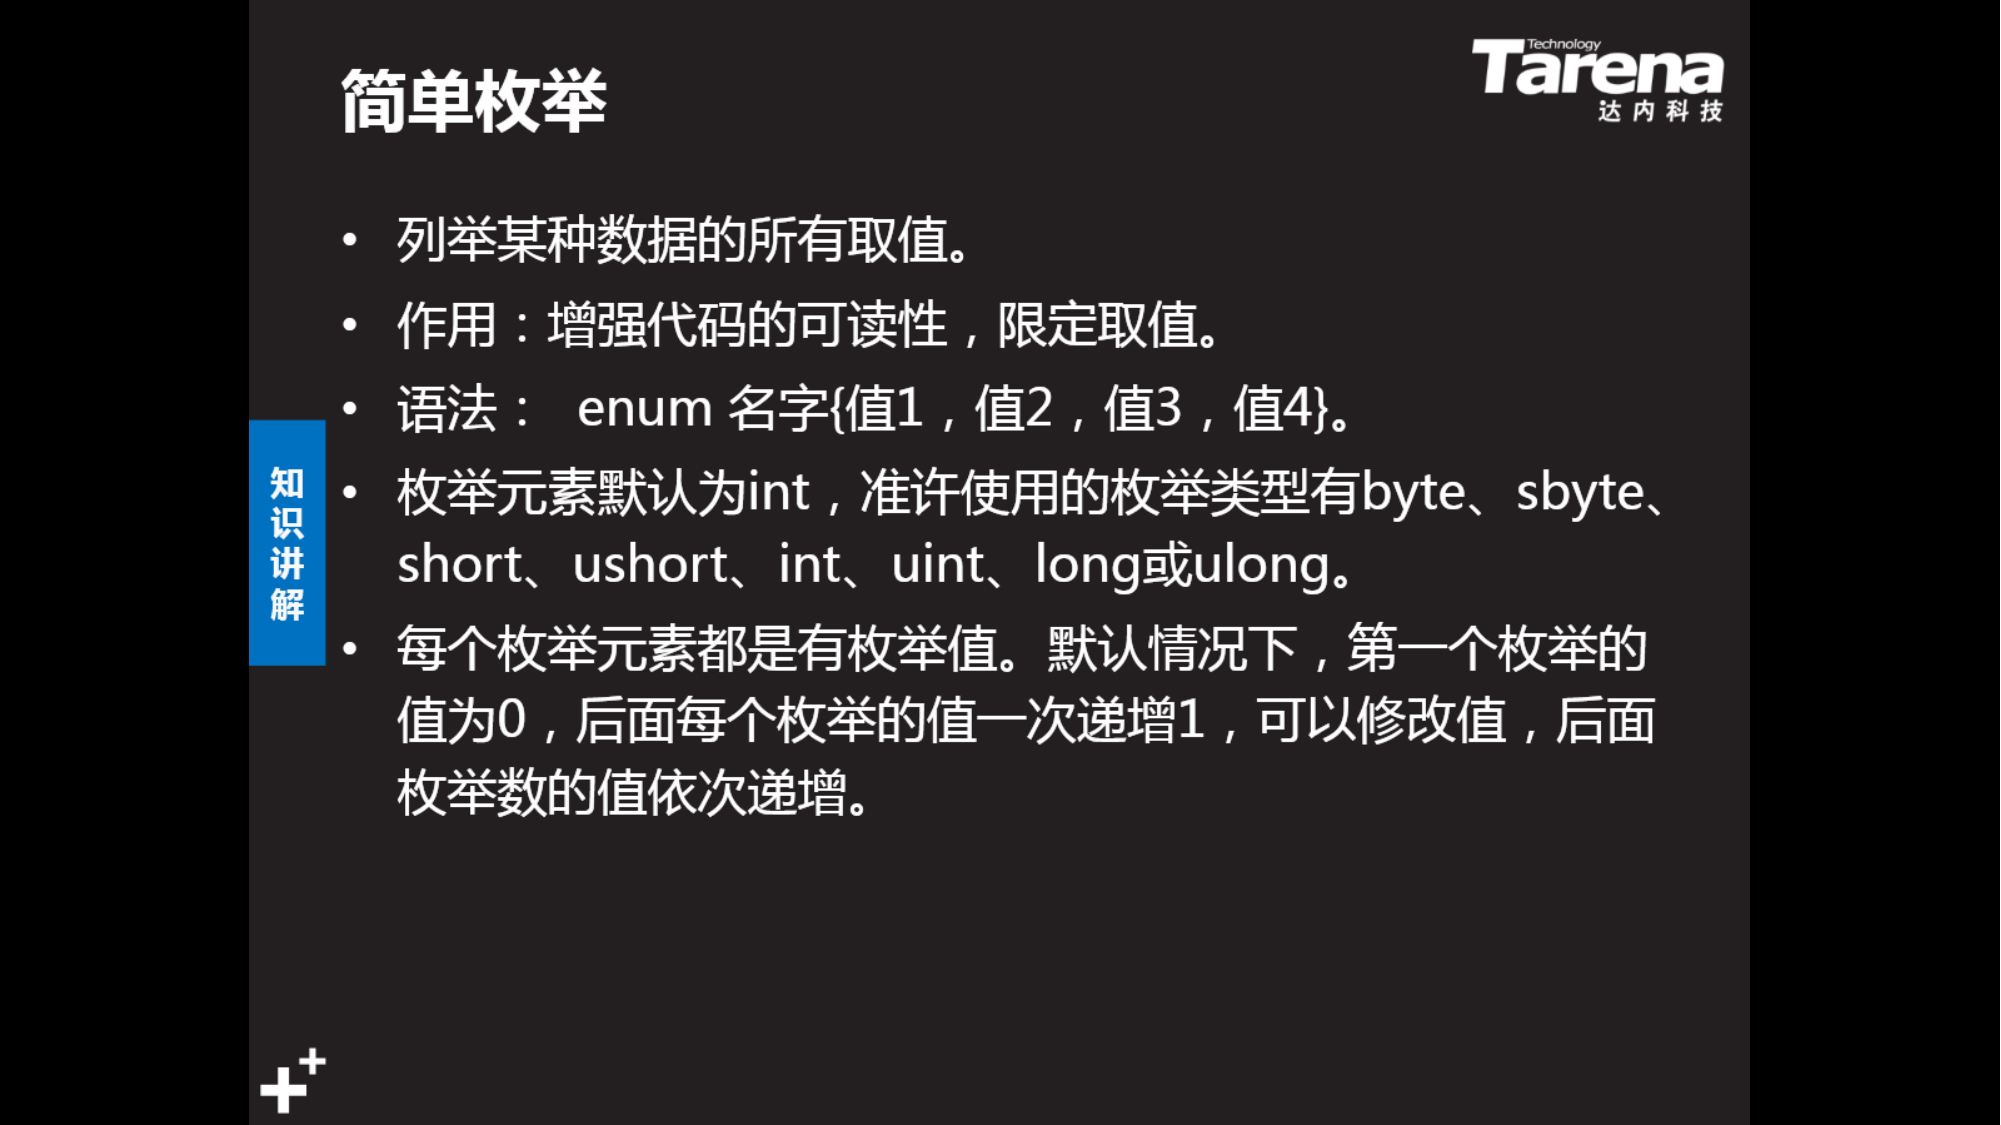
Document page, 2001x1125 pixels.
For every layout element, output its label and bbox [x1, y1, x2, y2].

picture [249, 0, 1750, 1125]
